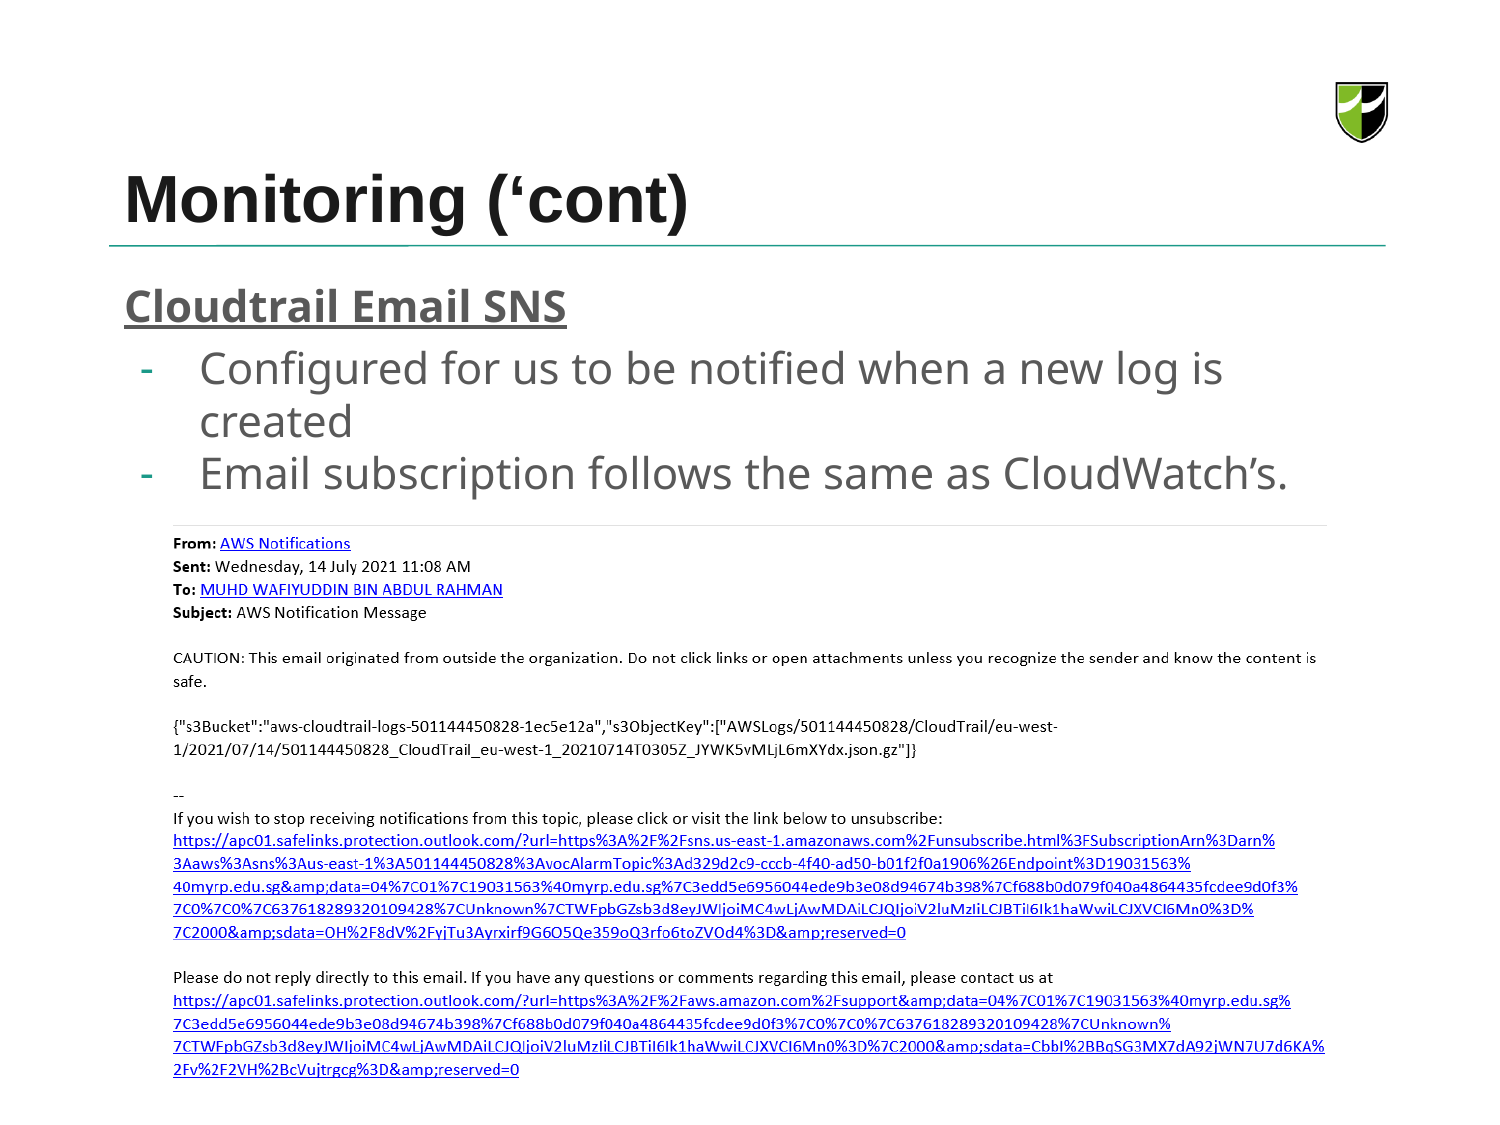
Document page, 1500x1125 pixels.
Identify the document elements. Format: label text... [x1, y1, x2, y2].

list Cloudtrail Email SNS Configured for us to be notified when a new log is created Email subscription follows the same as CloudWatch’s. [109, 270, 1336, 888]
picture [159, 521, 1335, 1107]
picture [1335, 75, 1393, 143]
title Monitoring (‘cont) [109, 146, 1386, 246]
